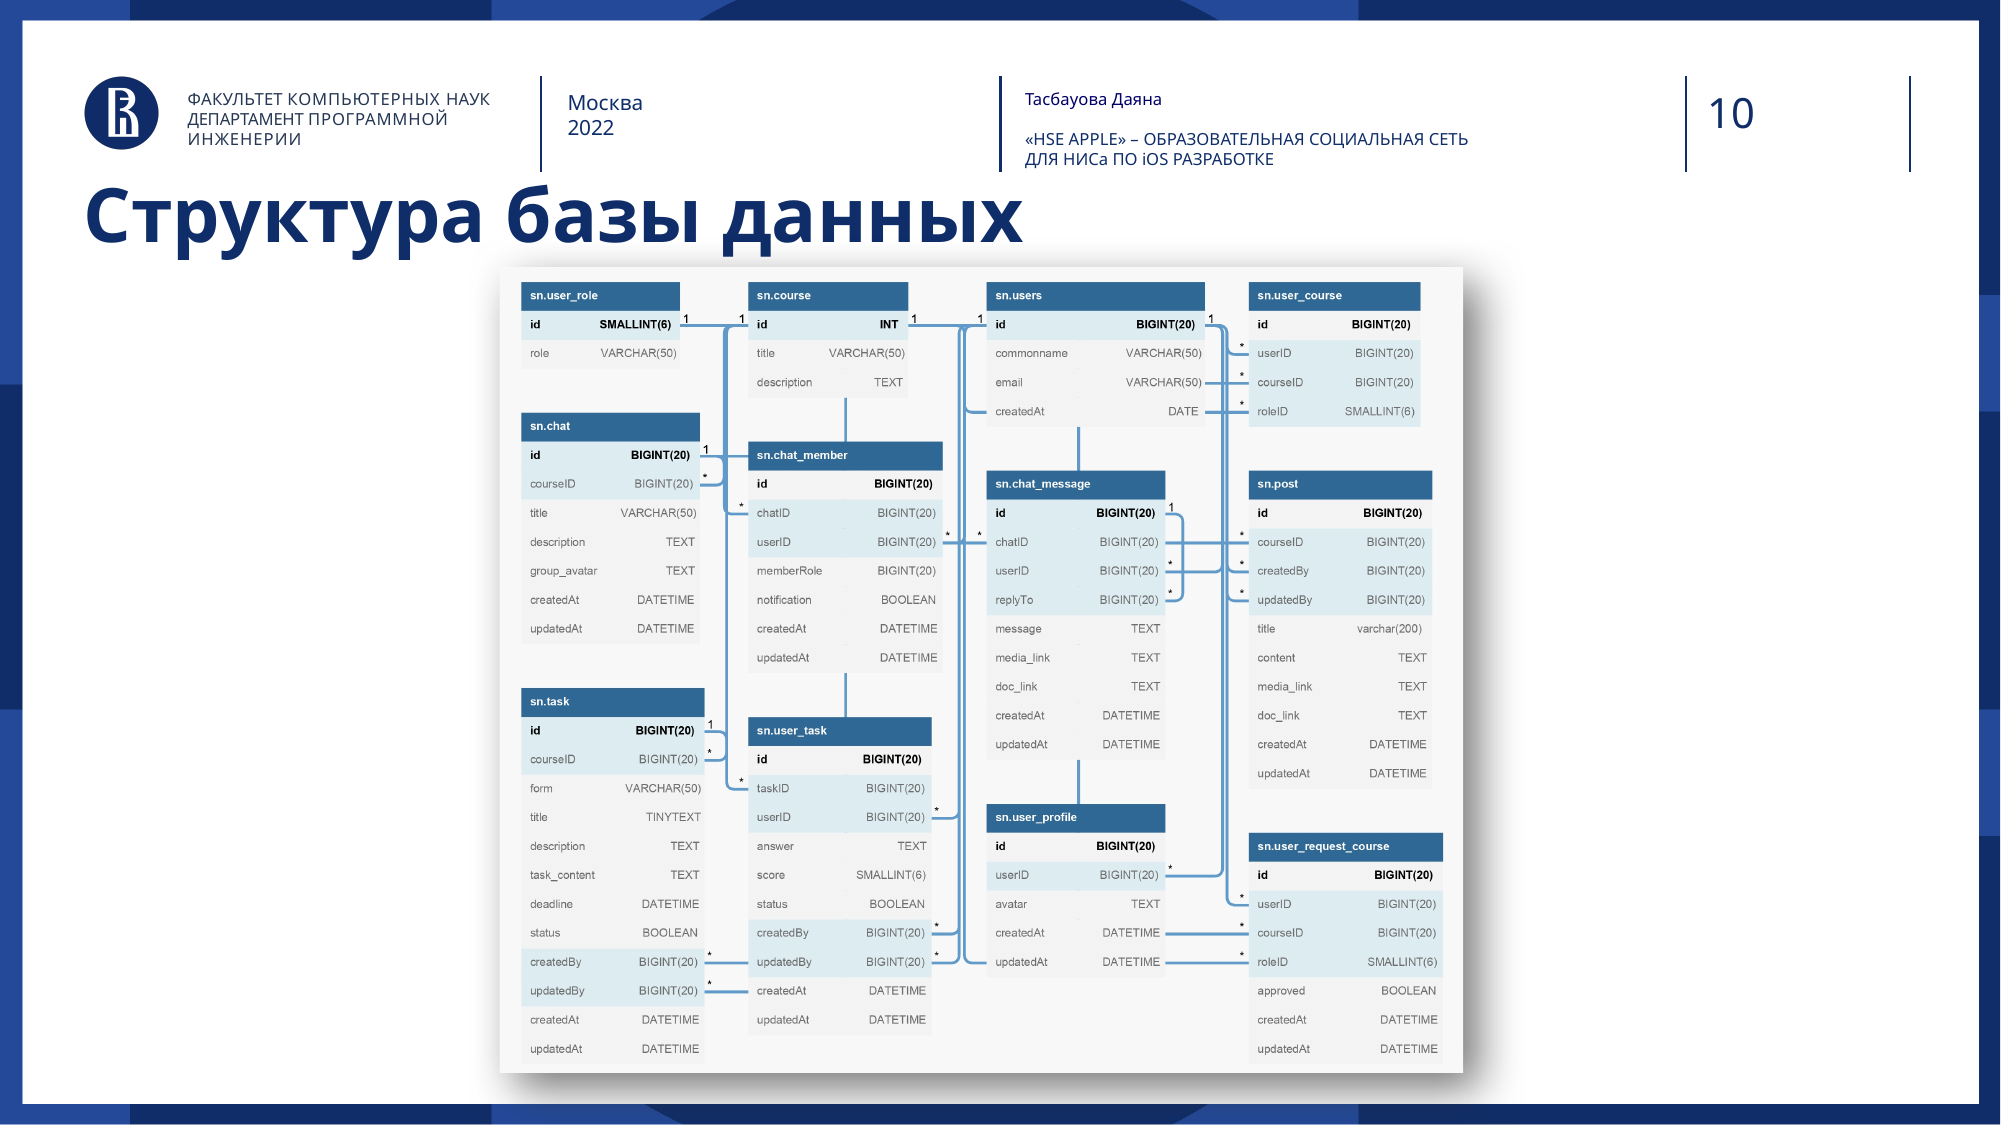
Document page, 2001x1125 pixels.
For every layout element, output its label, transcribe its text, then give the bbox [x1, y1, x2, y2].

list ФАКУЛЬТЕТ КОМПЬЮТЕРНЫХ НАУК ДЕПАРТАМЕНТ ПРОГРАММНОЙ ИНЖЕНЕРИИ [187, 88, 500, 157]
text_box Тасбауова Даяна «HSE APPLE» – ОБРАЗОВАТЕЛЬНАЯ СОЦИАЛЬНАЯ СЕТЬ ДЛЯ НИСа ПО iOS РАЗРАБОТКЕ [1024, 88, 1676, 156]
list Структура базы данных [68, 169, 1142, 286]
picture [0, 0, 2001, 1125]
text_box Москва 2022 [567, 89, 907, 157]
